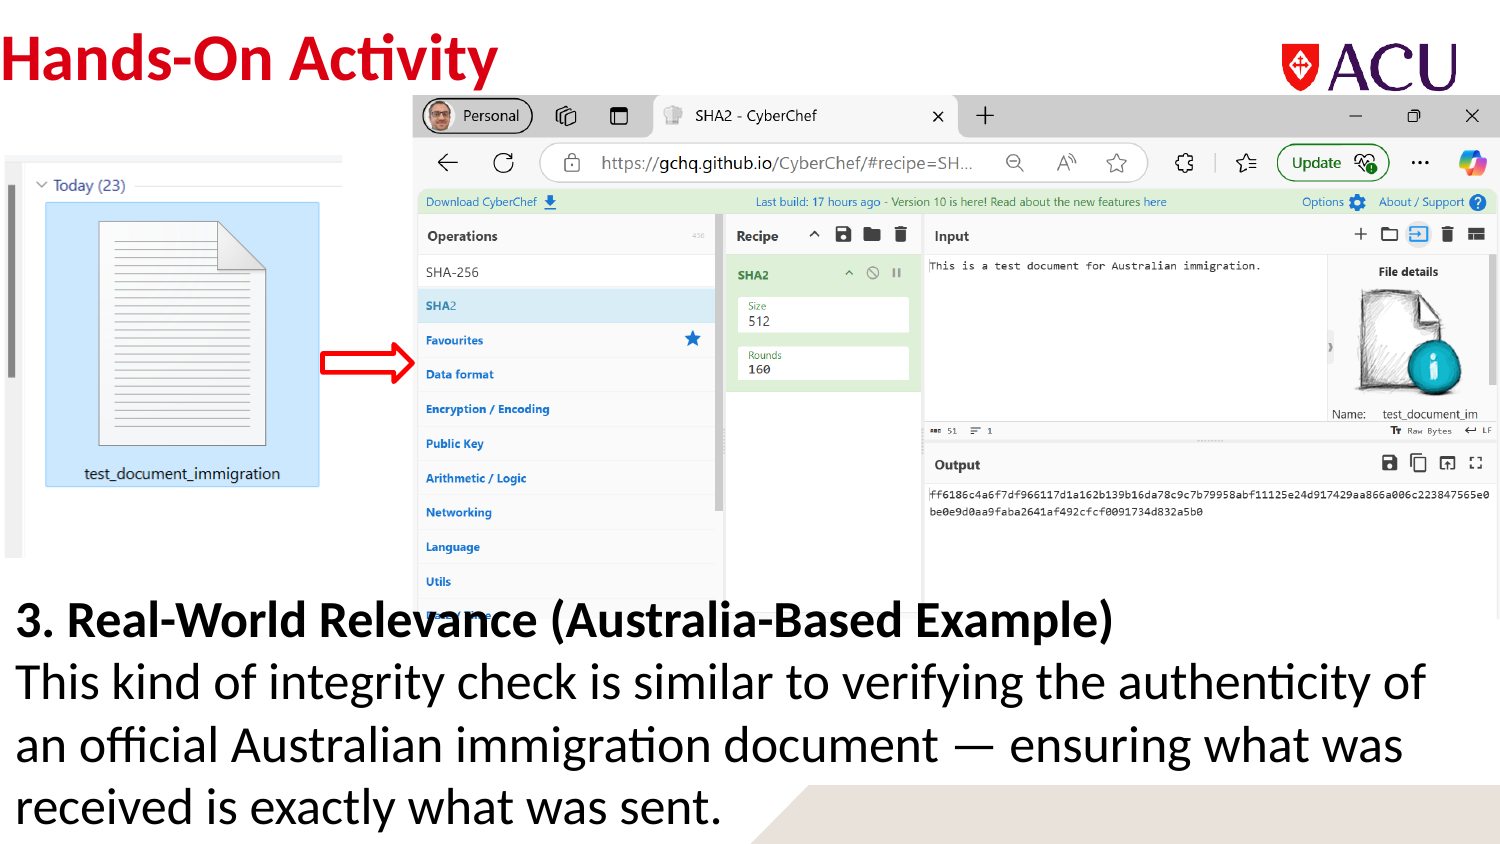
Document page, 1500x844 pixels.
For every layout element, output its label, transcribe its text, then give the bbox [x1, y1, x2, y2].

text_box 3. Real-World Relevance (Australia-Based Example) This kind of integrity check is similar to verifying the authenticity of an official Australian immigration document — ensuring what was received is exactly what was sent. [0, 577, 1491, 843]
picture [4, 155, 343, 558]
title Hands-On Activity [0, 0, 1274, 155]
text_box [346, 342, 407, 384]
picture [412, 43, 1500, 619]
